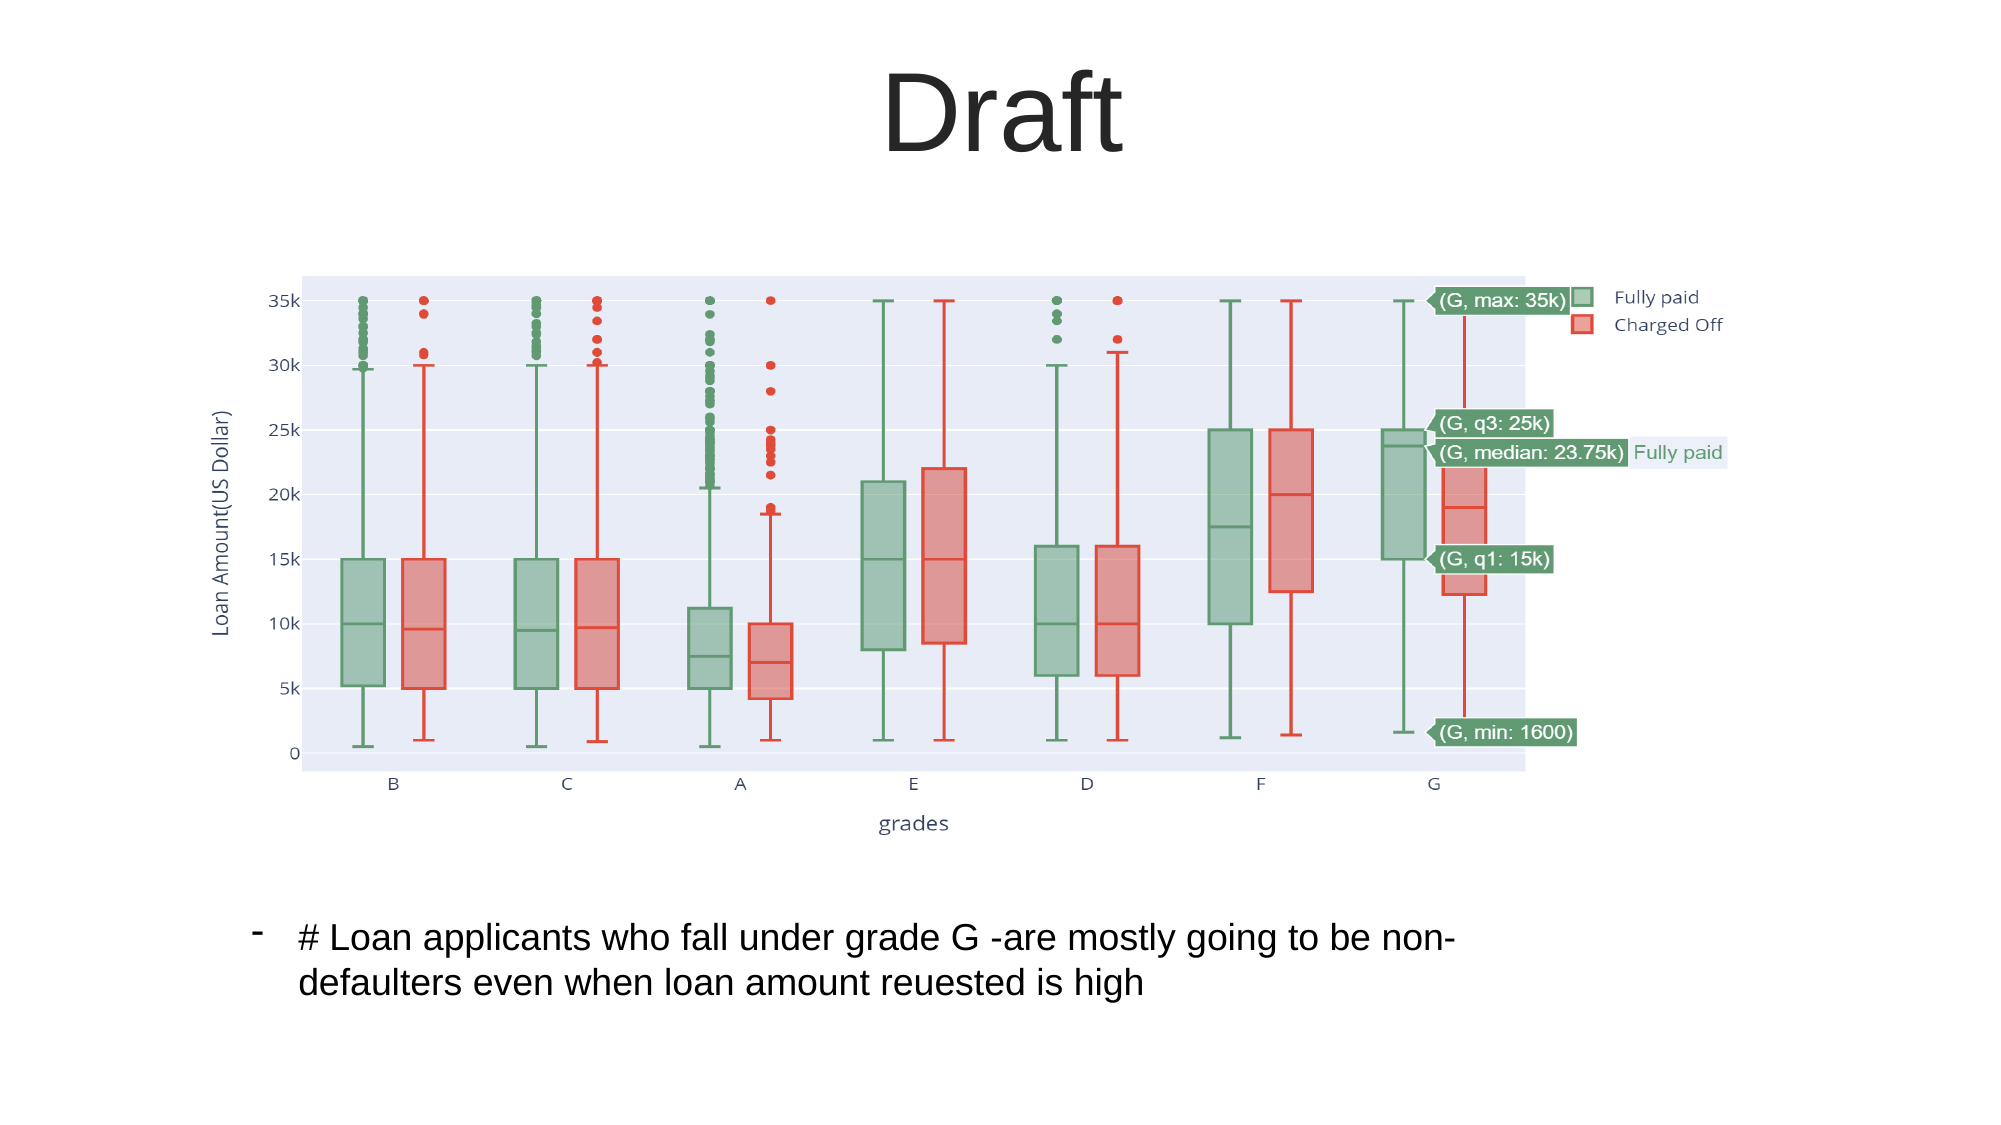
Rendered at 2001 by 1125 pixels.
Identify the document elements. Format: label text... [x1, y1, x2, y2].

text_box # Loan applicants who fall under grade G -are mostly going to be non-defaulters even when loan amount reuested is high [236, 905, 1599, 1011]
picture [145, 182, 1757, 855]
list Draft [53, 55, 1952, 175]
